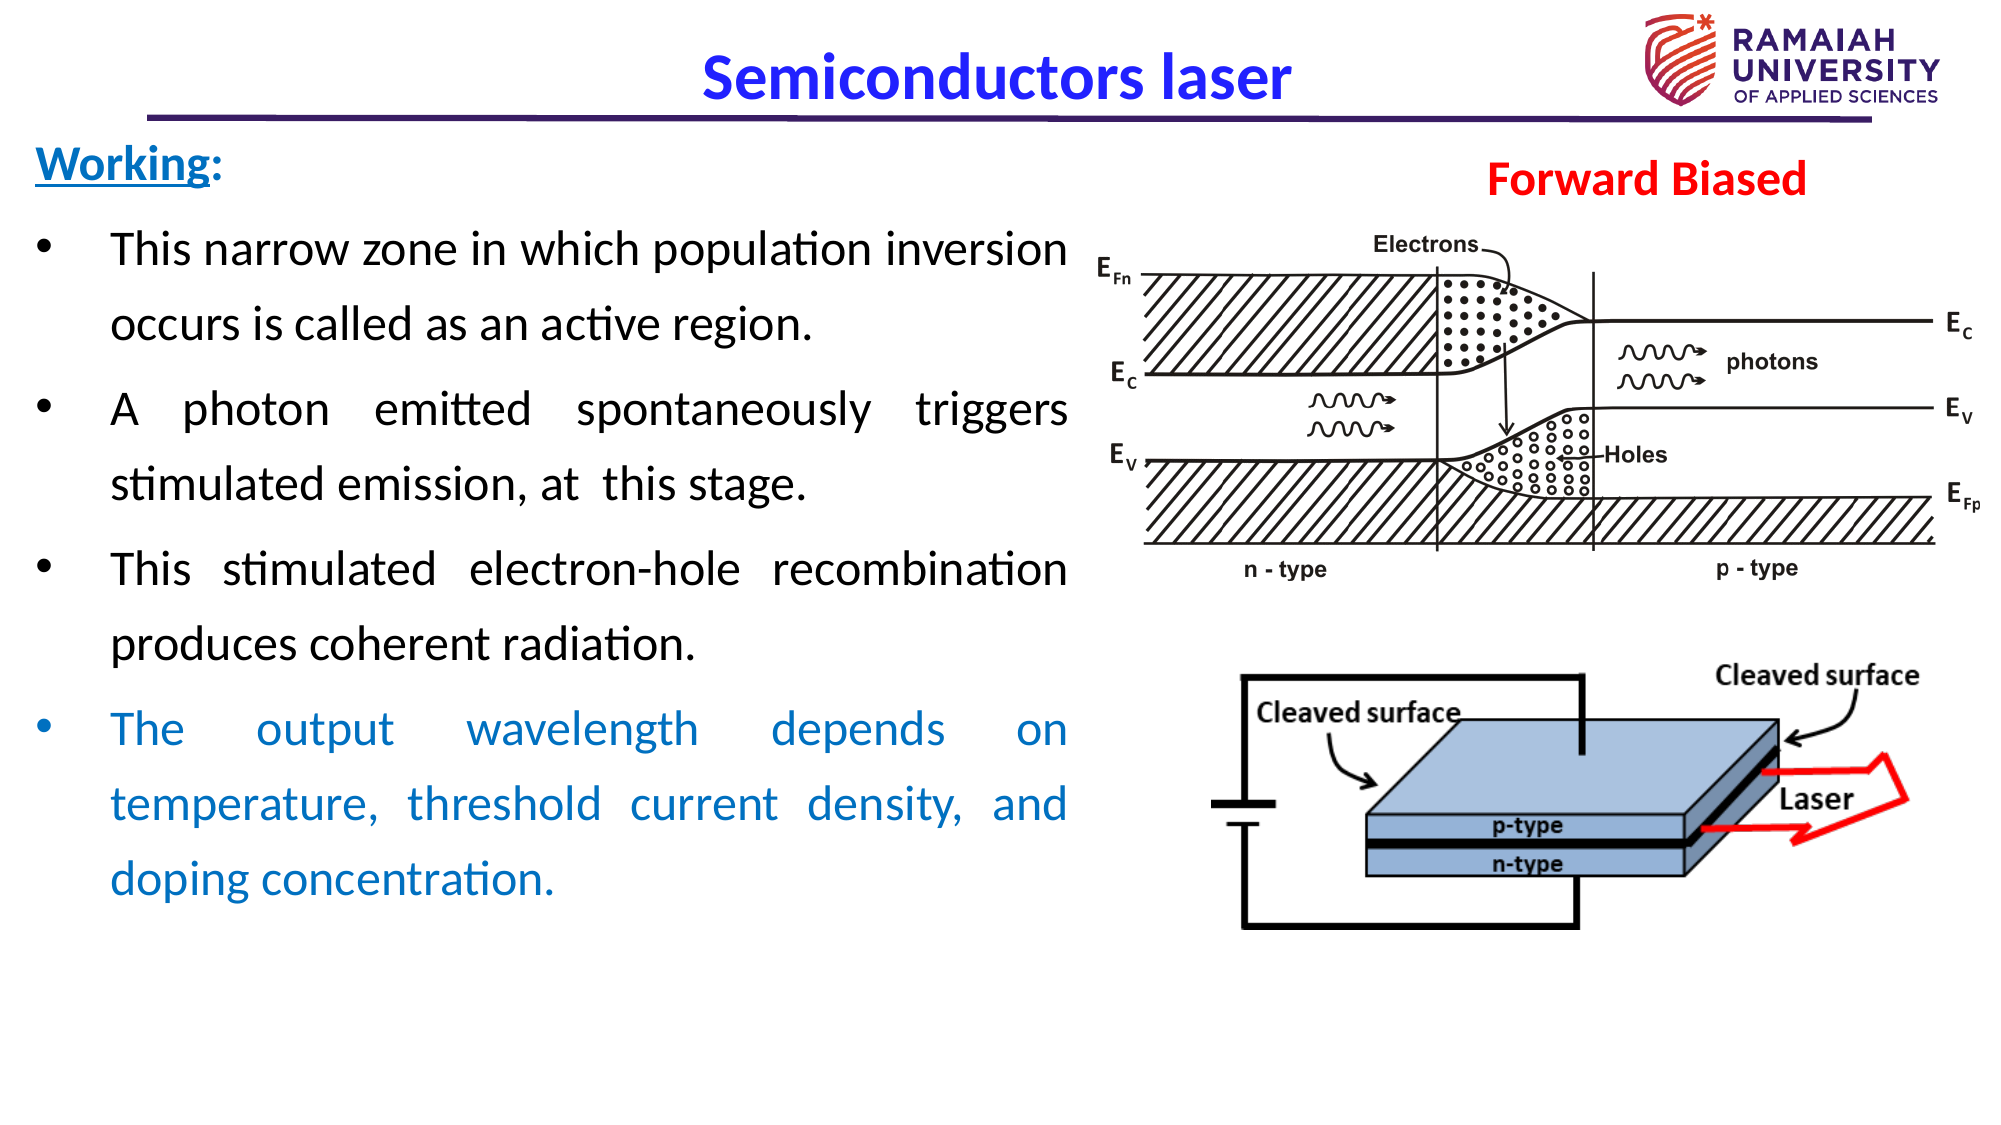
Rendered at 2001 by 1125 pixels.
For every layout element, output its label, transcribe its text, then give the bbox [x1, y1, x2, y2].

text_box Working: This narrow zone in which population inversion occurs is called as an active region. A photon emitted spontaneously triggers stimulated emission, at this stage. This stimulated electron-hole recombination produces coherent radiation. The output wavelength depends on temperature, threshold current density, and doping concentration. [20, 108, 1085, 913]
text_box Semiconductors laser [687, 25, 1309, 121]
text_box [1096, 138, 1980, 581]
picture [1211, 641, 1944, 930]
